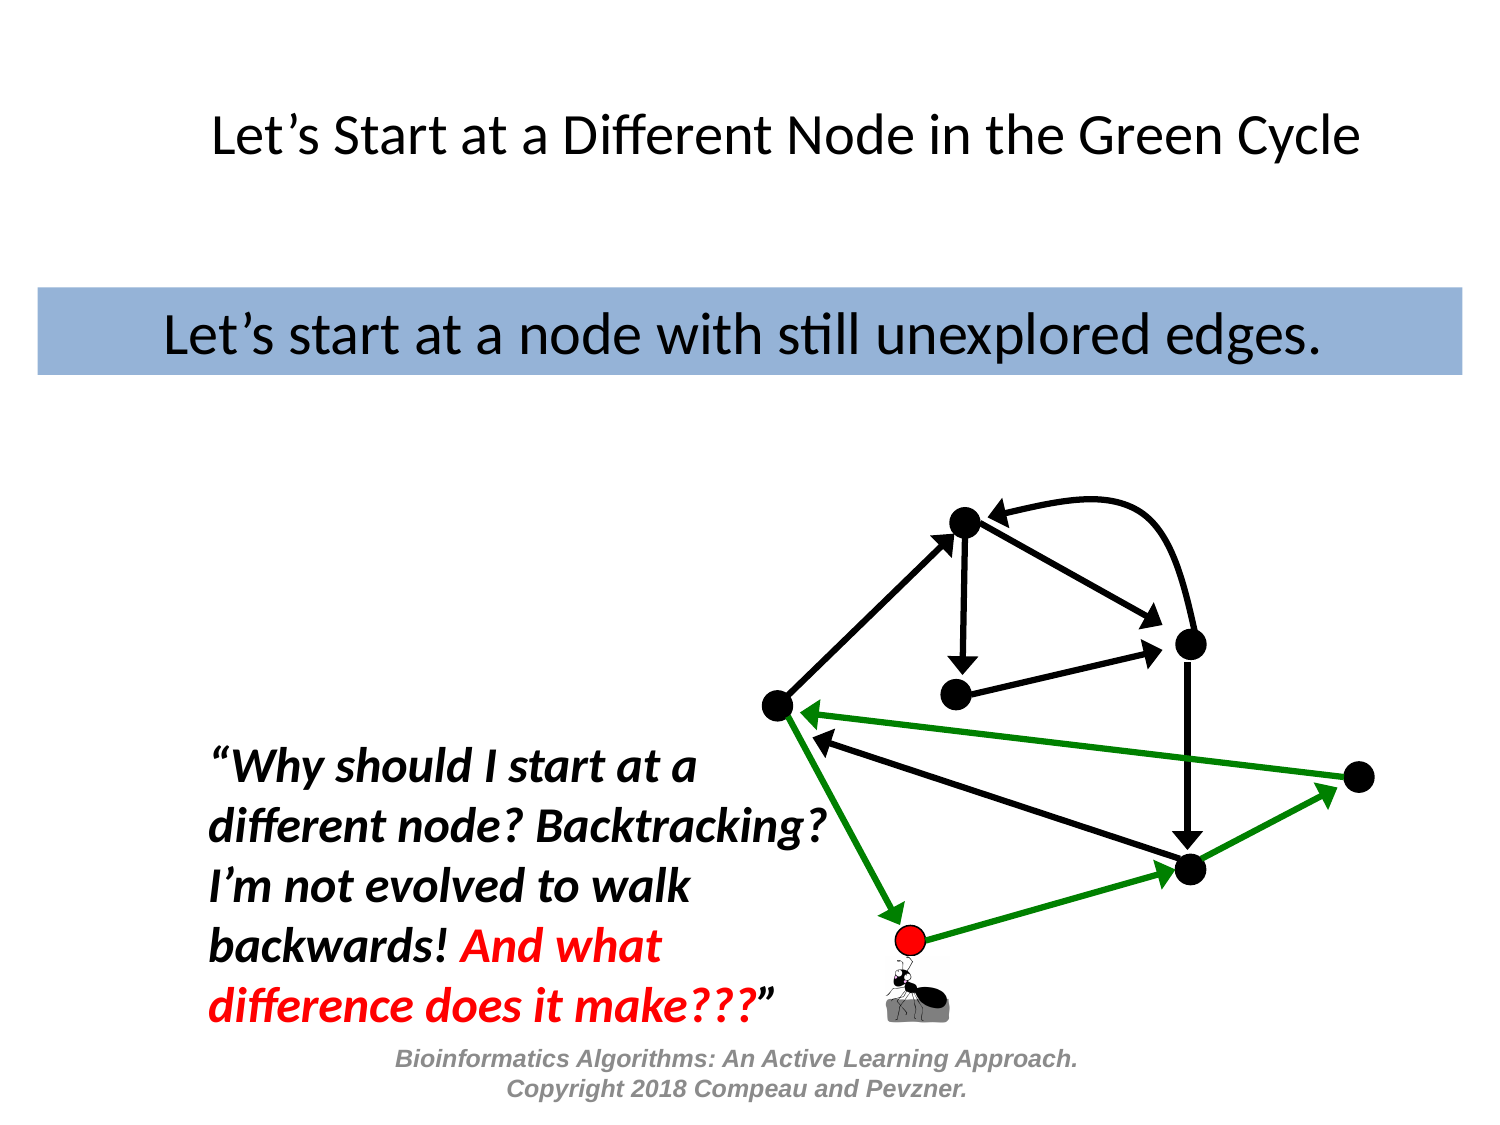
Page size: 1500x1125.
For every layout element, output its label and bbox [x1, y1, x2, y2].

text_box [193, 499, 1374, 1041]
list [37, 287, 1463, 375]
title [75, 87, 1500, 175]
picture [885, 956, 951, 1023]
footer [324, 1042, 1150, 1103]
